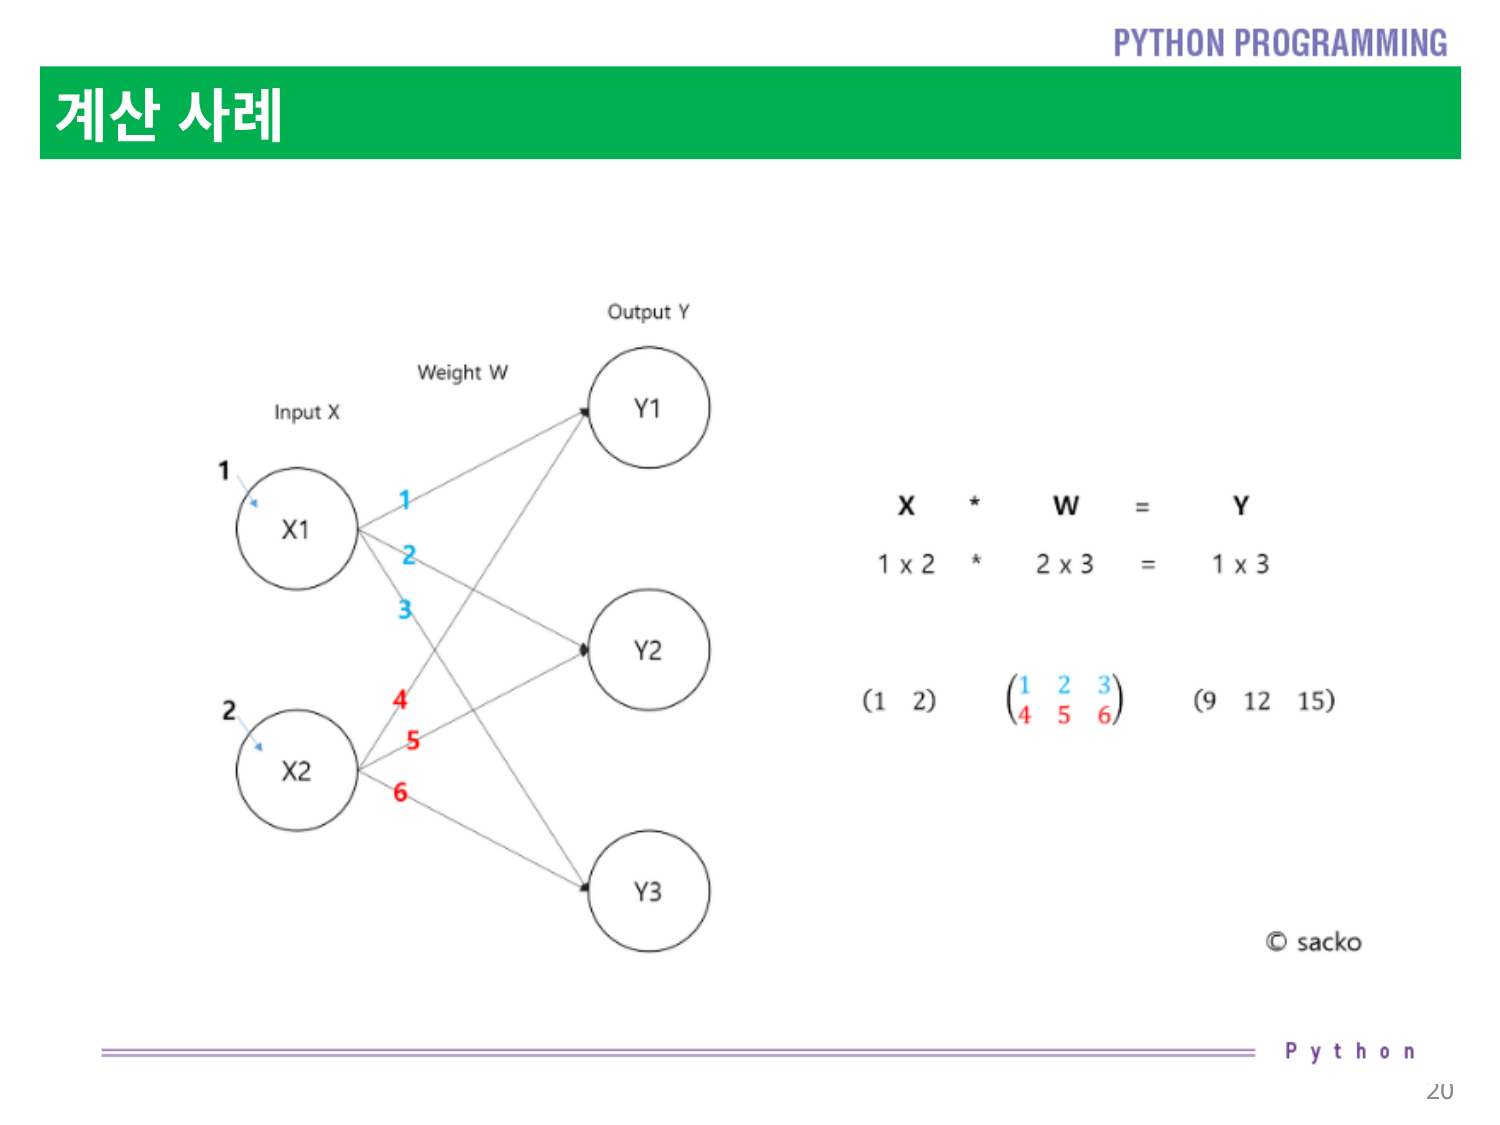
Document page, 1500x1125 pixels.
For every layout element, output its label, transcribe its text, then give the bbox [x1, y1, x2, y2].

title 계산 사례 [39, 76, 1444, 152]
picture [1106, 13, 1462, 66]
picture [18, 1020, 1483, 1084]
picture [184, 287, 1386, 971]
slide_number 20 [1119, 1071, 1470, 1112]
